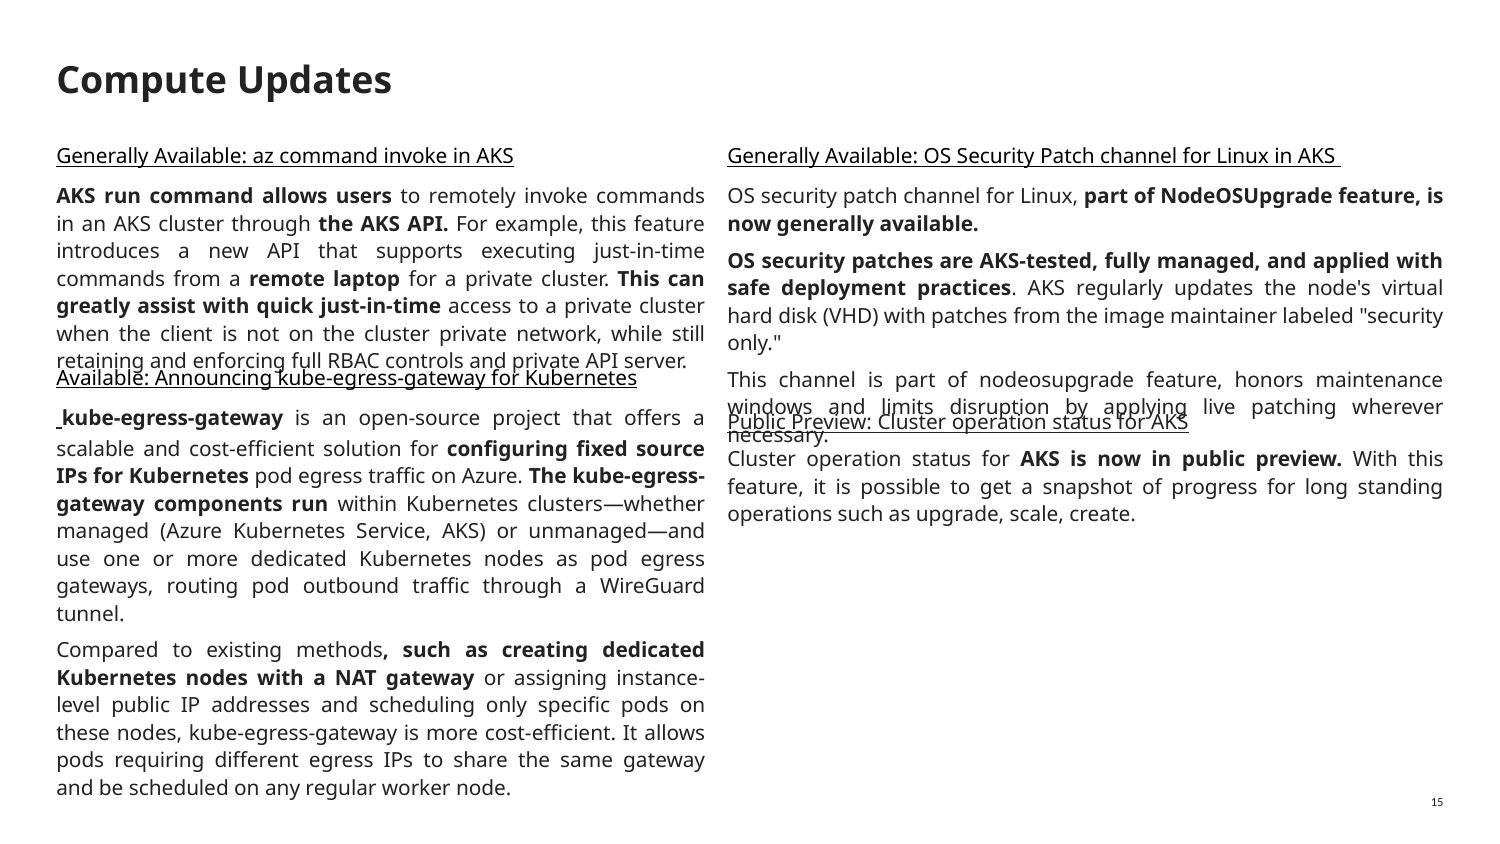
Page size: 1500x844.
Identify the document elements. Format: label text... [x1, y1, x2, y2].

text_box Available: Announcing kube-egress-gateway for Kubernetes kube-egress-gateway is an open-source project that offers a scalable and cost-efficient solution for configuring fixed source IPs for Kubernetes pod egress traffic on Azure. The kube-egress-gateway components run within Kubernetes clusters—whether managed (Azure Kubernetes Service, AKS) or unmanaged—and use one or more dedicated Kubernetes nodes as pod egress gateways, routing pod outbound traffic through a WireGuard tunnel. Compared to existing methods, such as creating dedicated Kubernetes nodes with a NAT gateway or assigning instance-level public IP addresses and scheduling only specific pods on these nodes, kube-egress-gateway is more cost-efficient. It allows pods requiring different egress IPs to share the same gateway and be scheduled on any regular worker node. [56, 361, 706, 760]
list Generally Available: OS Security Patch channel for Linux in AKS OS security patch channel for Linux, part of NodeOSUpgrade feature, is now generally available. OS security patches are AKS-tested, fully managed, and applied with safe deployment practices. AKS regularly updates the node's virtual hard disk (VHD) with patches from the image maintainer labeled "security only." This channel is part of nodeosupgrade feature, honors maintenance windows and limits disruption by applying live patching wherever necessary. [727, 140, 1444, 403]
title Compute Updates [56, 56, 1444, 113]
list Generally Available: az command invoke in AKS AKS run command allows users to remotely invoke commands in an AKS cluster through the AKS API. For example, this feature introduces a new API that supports executing just-in-time commands from a remote laptop for a private cluster. This can greatly assist with quick just-in-time access to a private cluster when the client is not on the cluster private network, while still retaining and enforcing full RBAC controls and private API server. [56, 140, 706, 337]
text_box Public Preview: Cluster operation status for AKS Cluster operation status for AKS is now in public preview. With this feature, it is possible to get a snapshot of progress for long standing operations such as upgrade, scale, create. [727, 406, 1444, 669]
